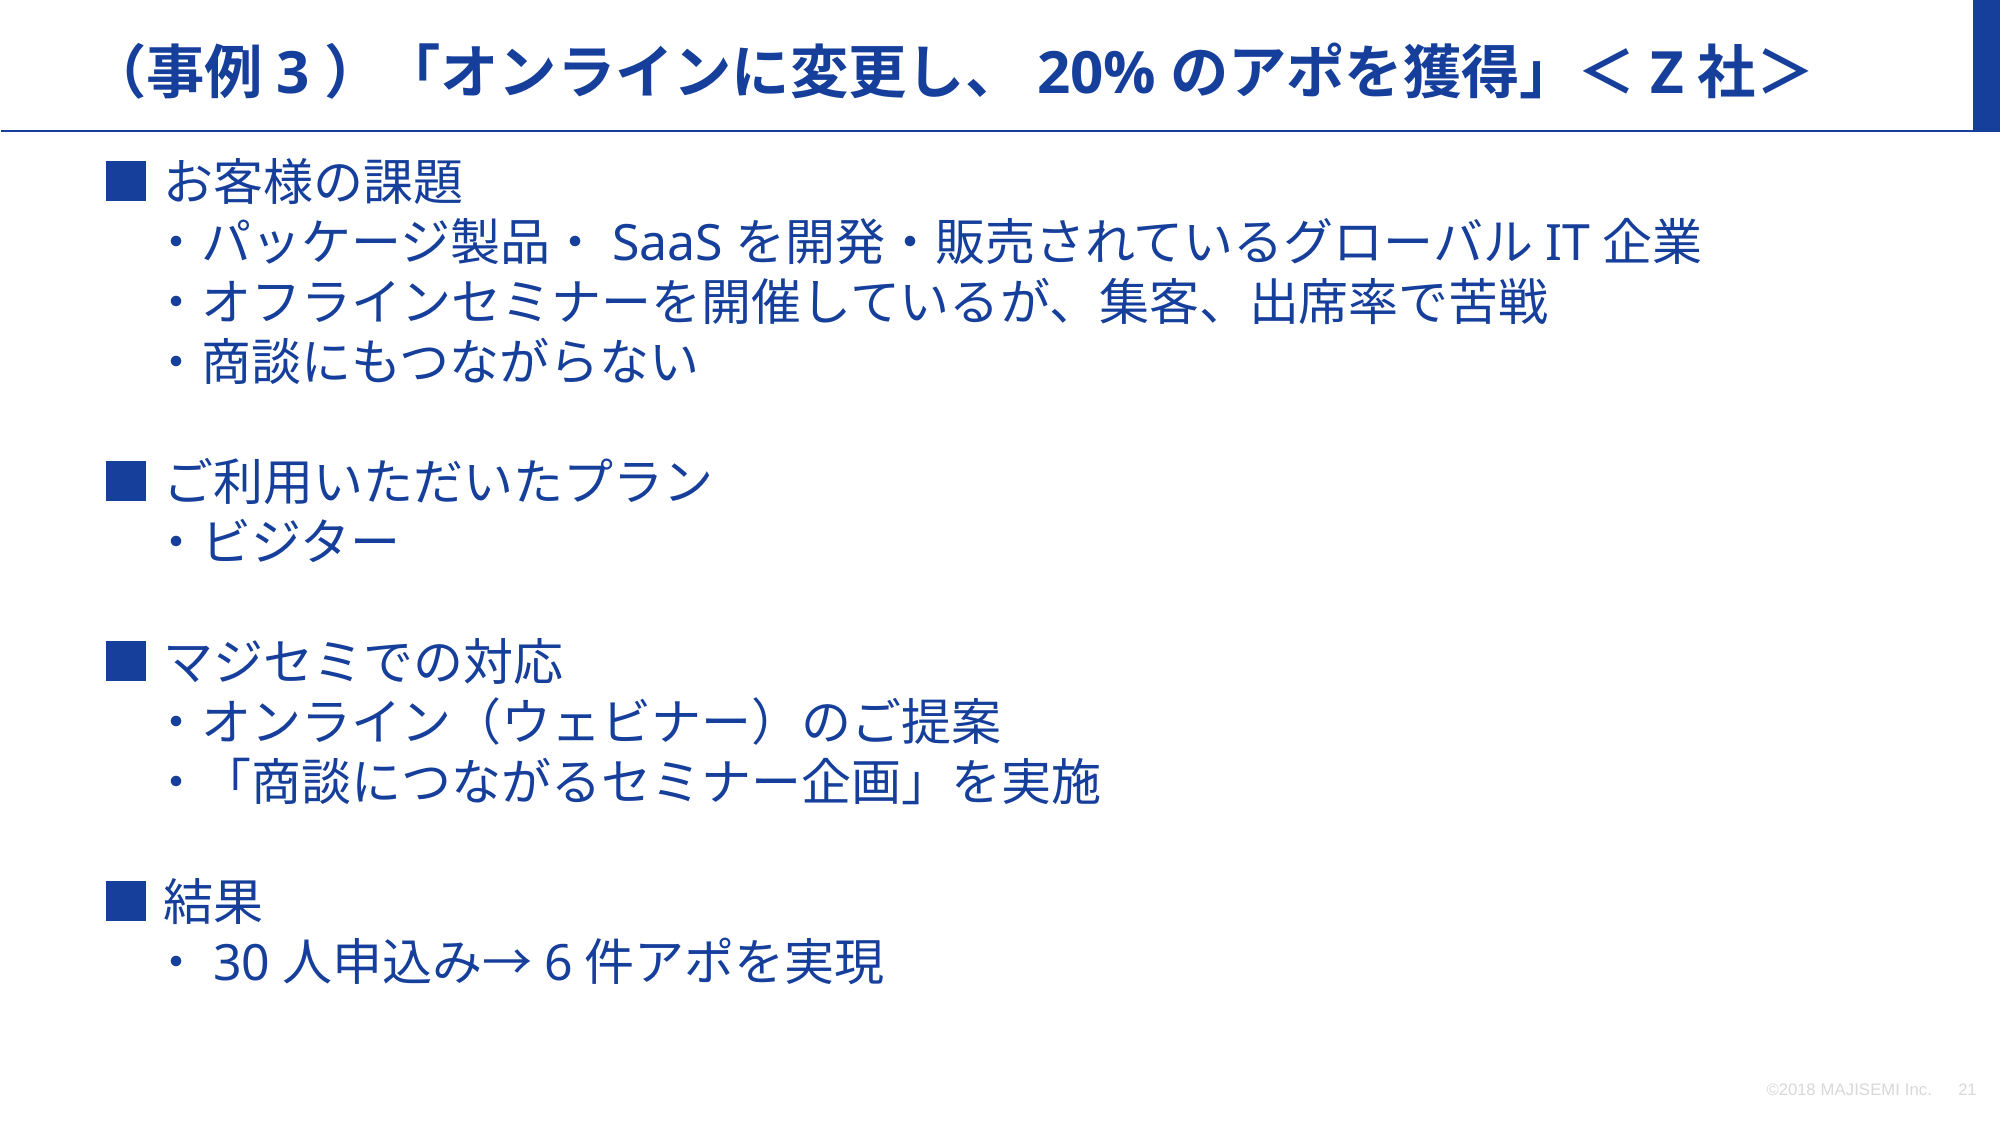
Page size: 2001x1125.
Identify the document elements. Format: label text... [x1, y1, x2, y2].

text_box [1973, 0, 2000, 130]
text_box ‹#› [1928, 1058, 1992, 1119]
text_box ©2018 MAJISEMI Inc. [1667, 1058, 1928, 1119]
text_box （事例3）「オンラインに変更し、20%のアポを獲得」＜Z社＞ [73, 17, 1938, 113]
text_box ■お客様の課題 ・パッケージ製品・SaaSを開発・販売されているグローバルIT企業 ・オフラインセミナーを開催しているが、集客、出席率で苦戦 ・商談にもつながらない ■ご利用いただいたプラン ・ビジター ■マジセミでの対応 ・オンライン（ウェビナー）のご提案 ・「商談につながるセミナー企画」を実施 ■結果 ・30人申込み→6件アポを実現 [86, 143, 1938, 999]
